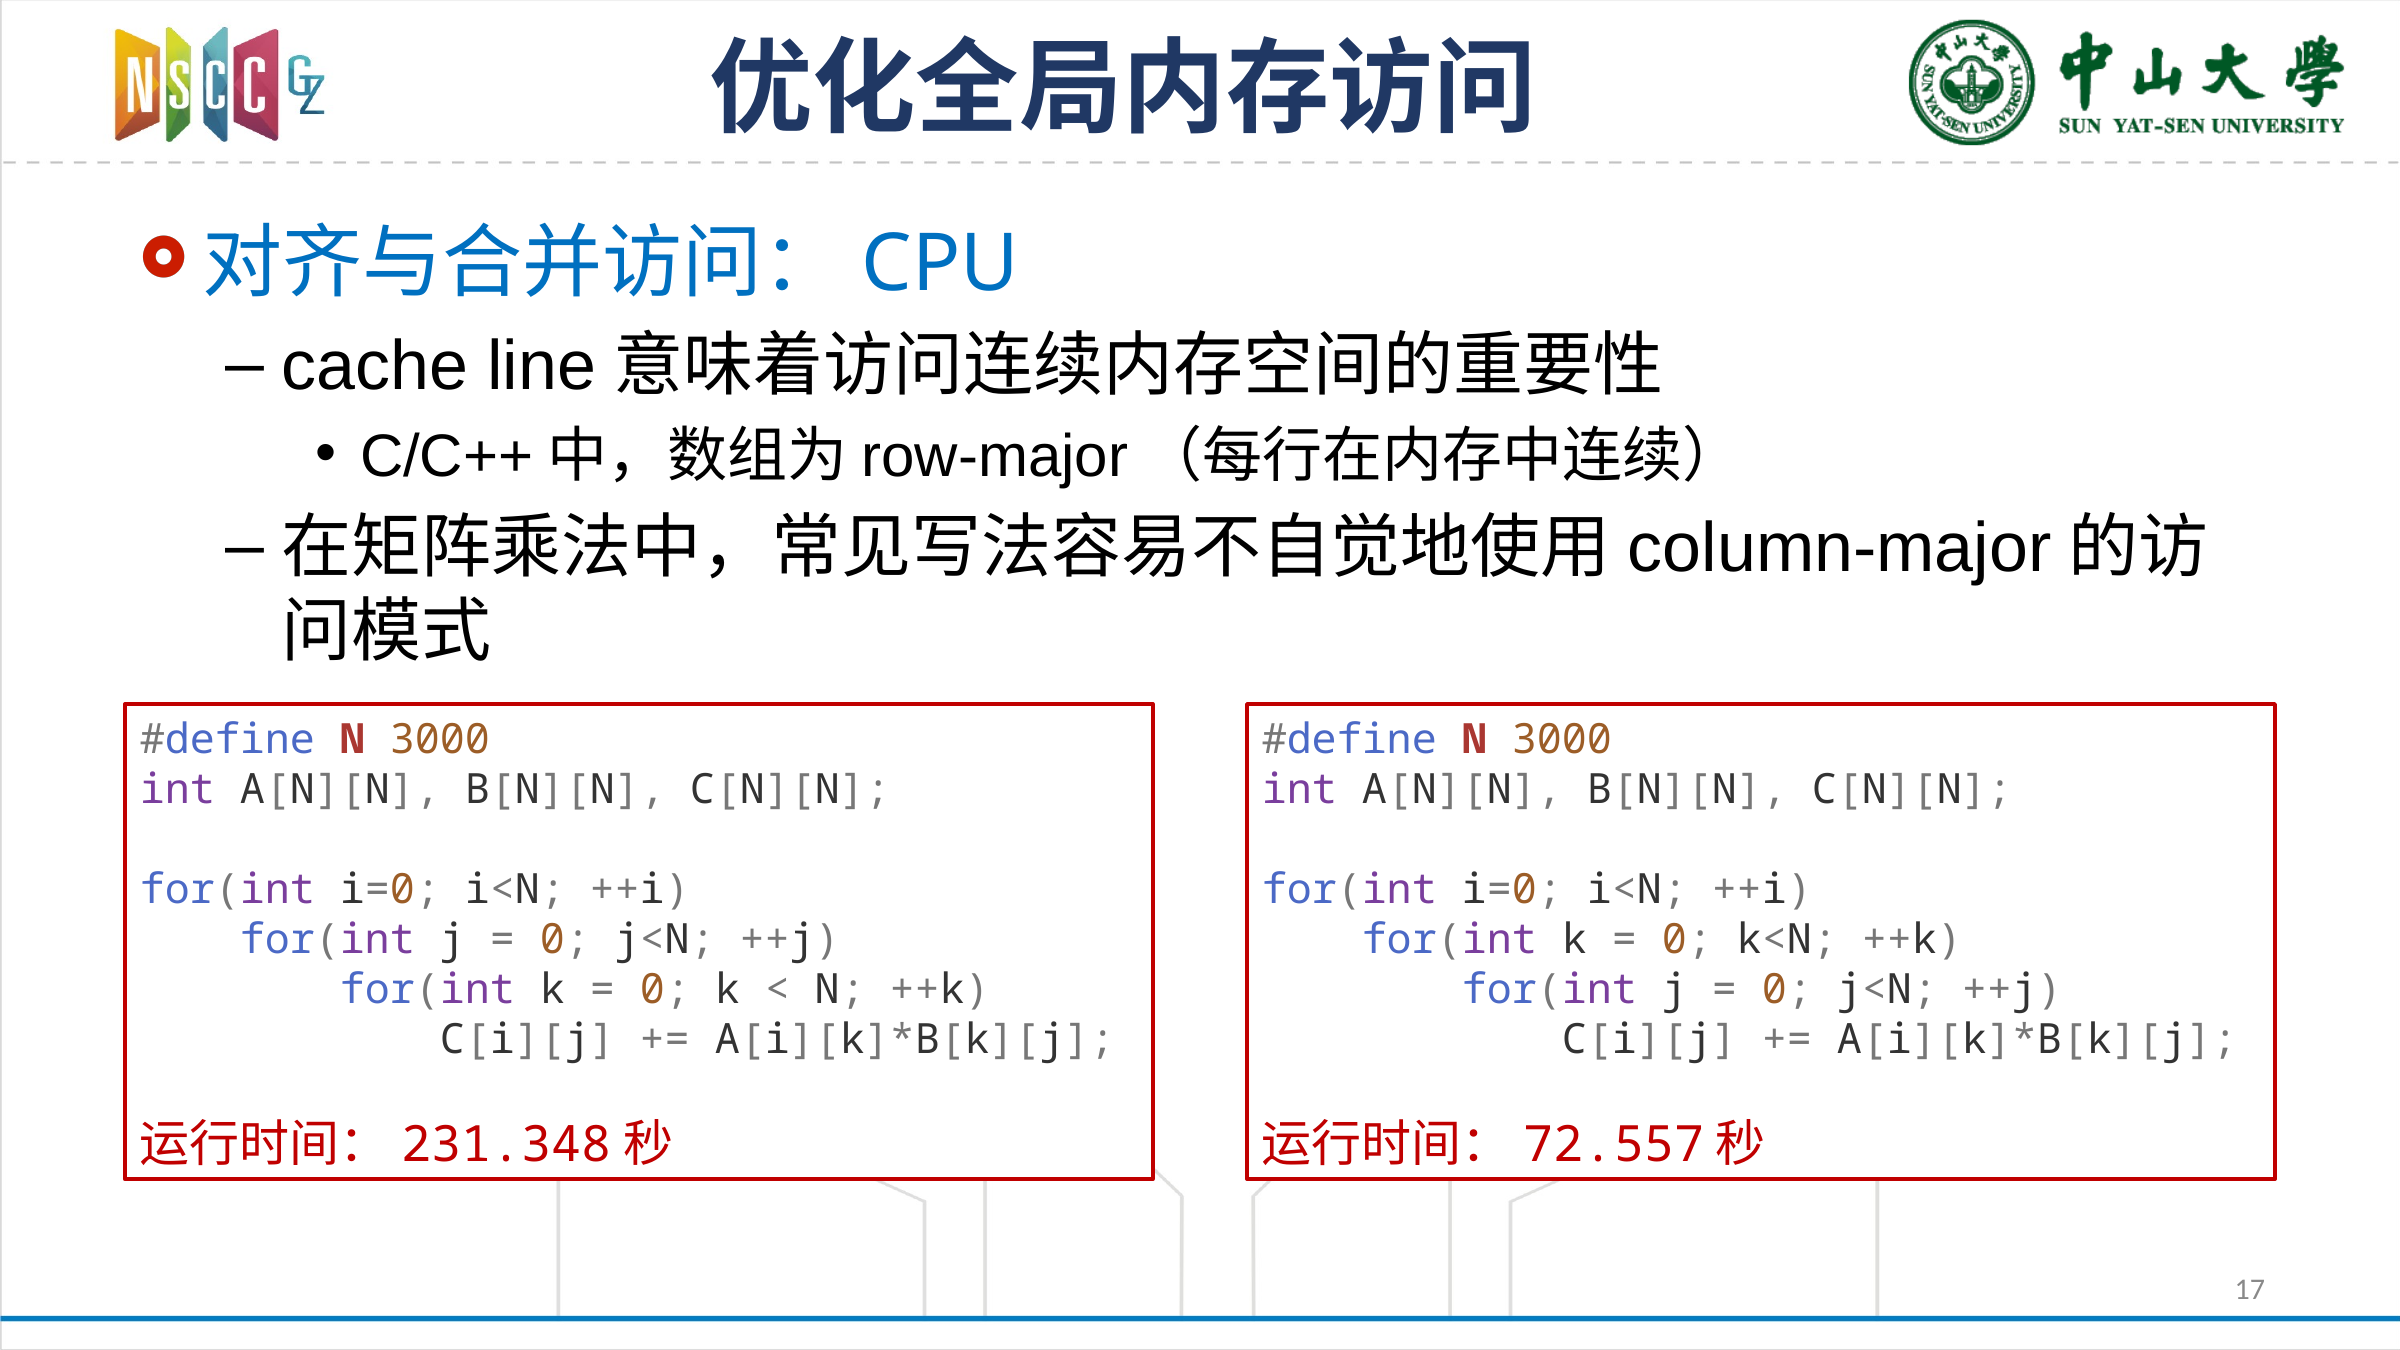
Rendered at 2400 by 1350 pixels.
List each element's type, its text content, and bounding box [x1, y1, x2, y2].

list 对齐与合并访问：CPU cache line意味着访问连续内存空间的重要性 C/C++中，数组为row-major（每行在内存中连续） 在矩阵乘法中，常见写法容易不自觉地使用column-major的访问模式 [120, 202, 2280, 1206]
text_box #define N 3000 int A[N][N], B[N][N], C[N][N]; for(int i=0; i<N; ++i) for(int k = 0; k<N; ++k) for(int j = 0; j<N; ++j) C[i][j] += A[i][k]*B[k][j]; 运行时间：72.557秒 [1247, 704, 2275, 1180]
text_box #define N 3000 int A[N][N], B[N][N], C[N][N]; for(int i=0; i<N; ++i) for(int j = 0; j<N; ++j) for(int k = 0; k < N; ++k) C[i][j] += A[i][k]*B[k][j]; 运行时间：231.348秒 [125, 704, 1153, 1180]
slide_number 17 [1719, 1251, 2280, 1324]
title 优化全局内存访问 [349, 13, 1897, 153]
picture [0, 0, 2400, 1350]
